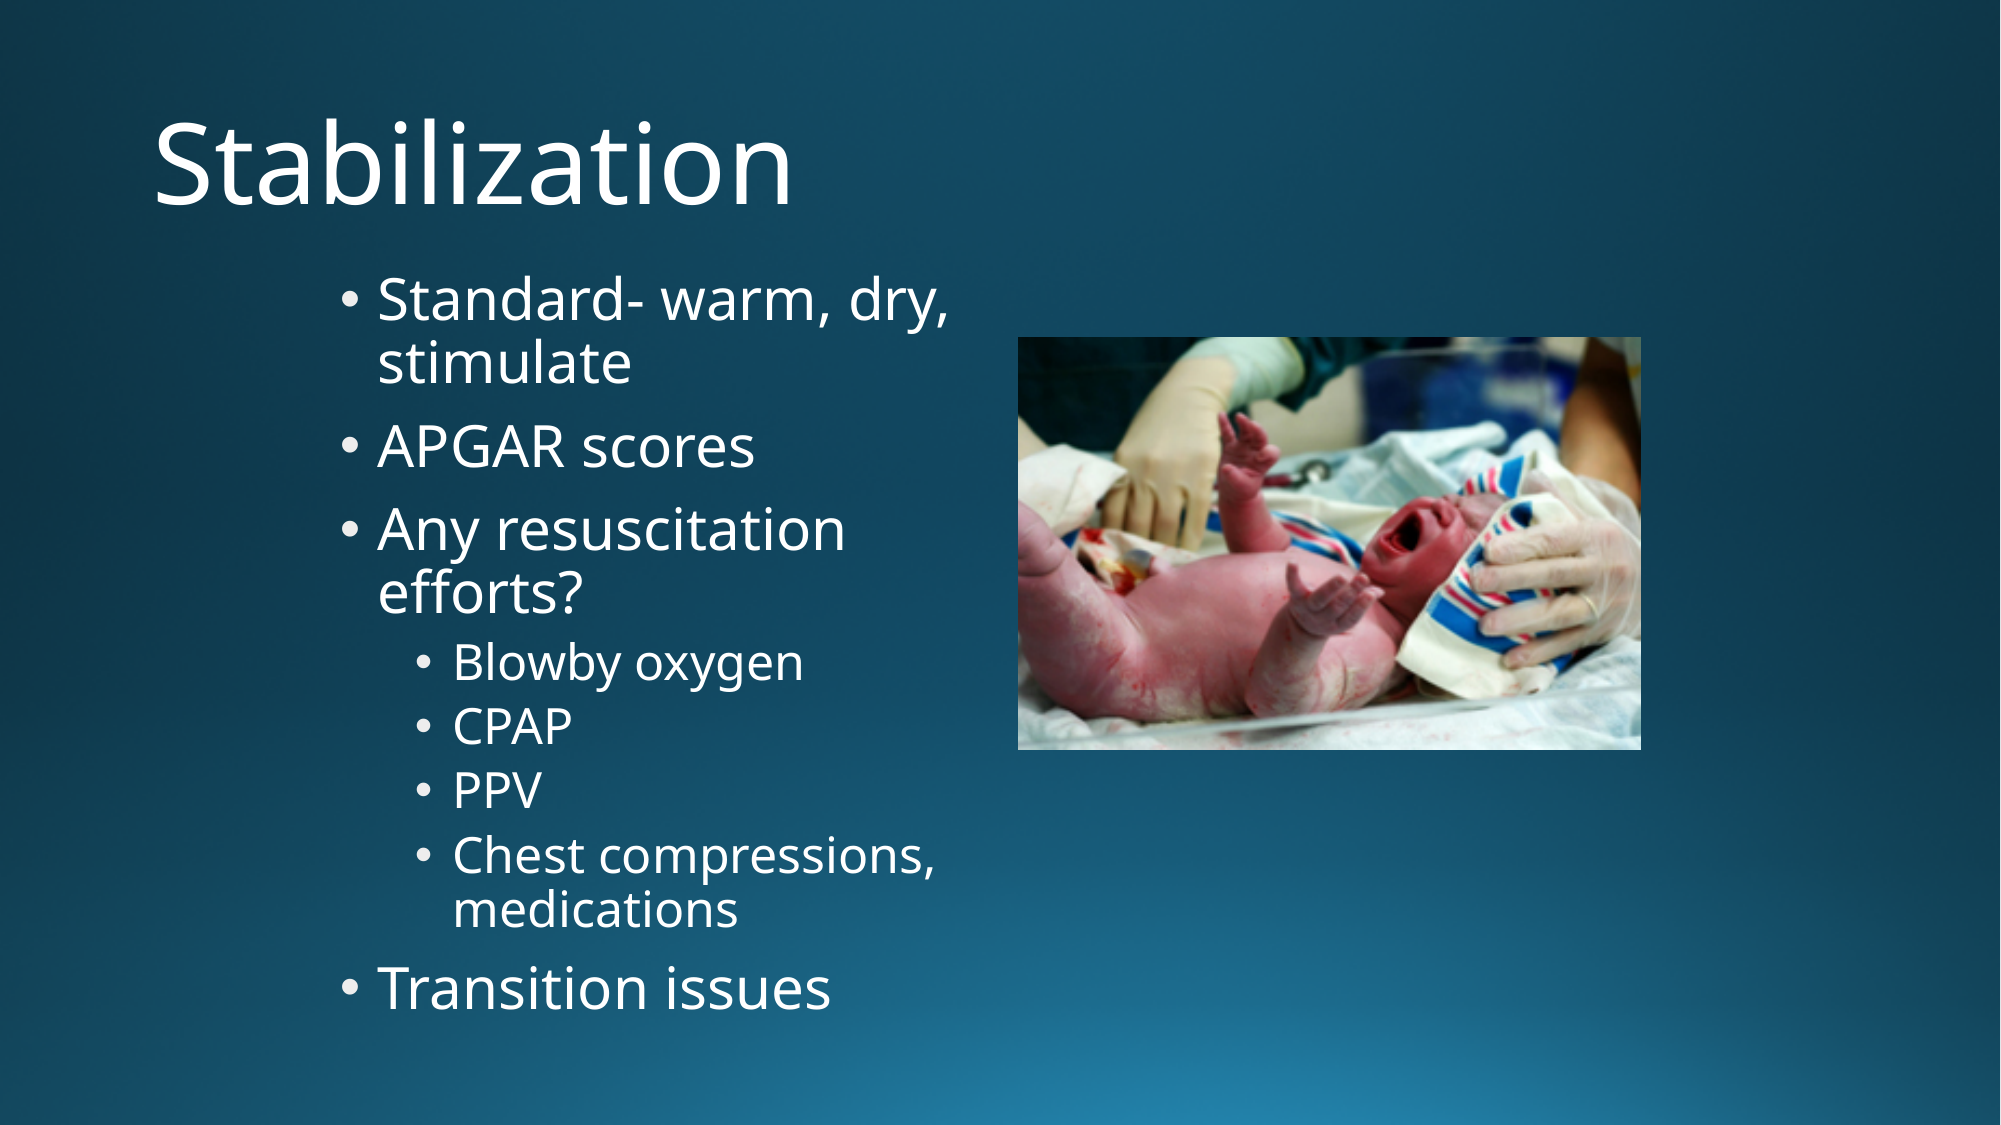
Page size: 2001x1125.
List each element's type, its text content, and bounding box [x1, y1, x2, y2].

title Stabilization [137, 59, 1863, 278]
list Standard- warm, dry, stimulate APGAR scores Any resuscitation efforts? Blowby oxygen CPAP PPV Chest compressions, medications Transition issues [324, 262, 1038, 1025]
picture [0, 0, 2001, 1125]
